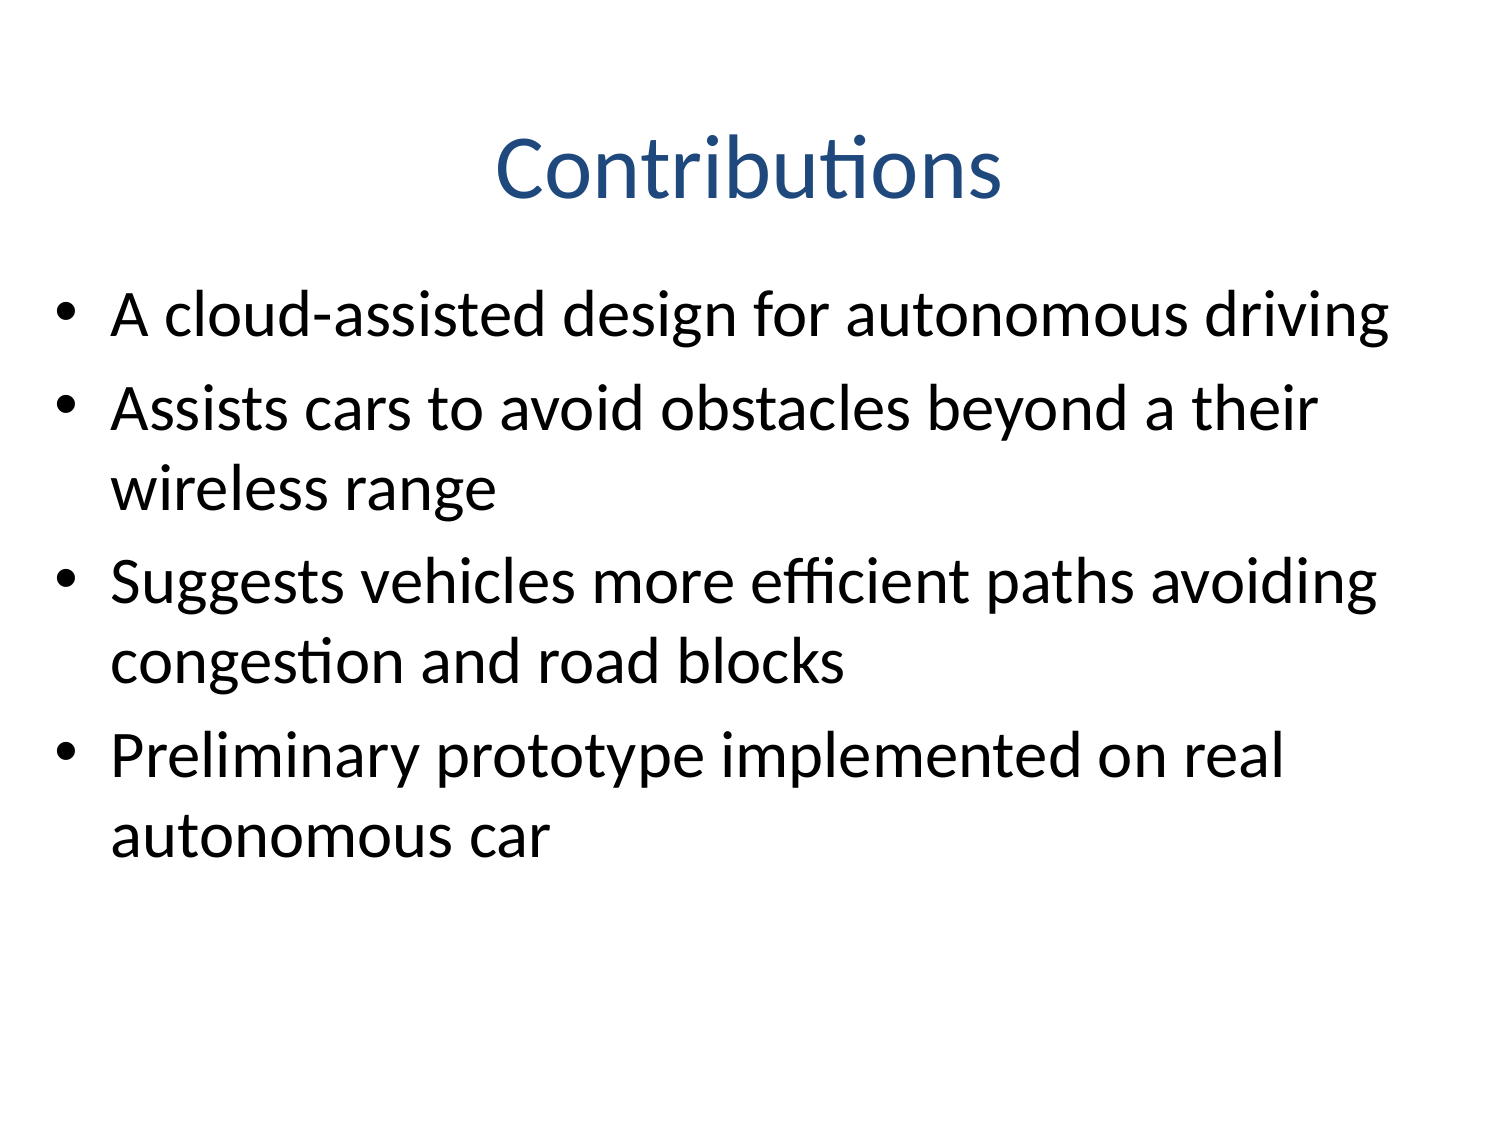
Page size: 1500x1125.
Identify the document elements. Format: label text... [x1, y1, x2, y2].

text_box Contributions [74, 68, 1425, 256]
list A cloud-assisted design for autonomous driving Assists cars to avoid obstacles beyond a their wireless range Suggests vehicles more efficient paths avoiding congestion and road blocks Preliminary prototype implemented on real autonomous car [39, 262, 1500, 1125]
